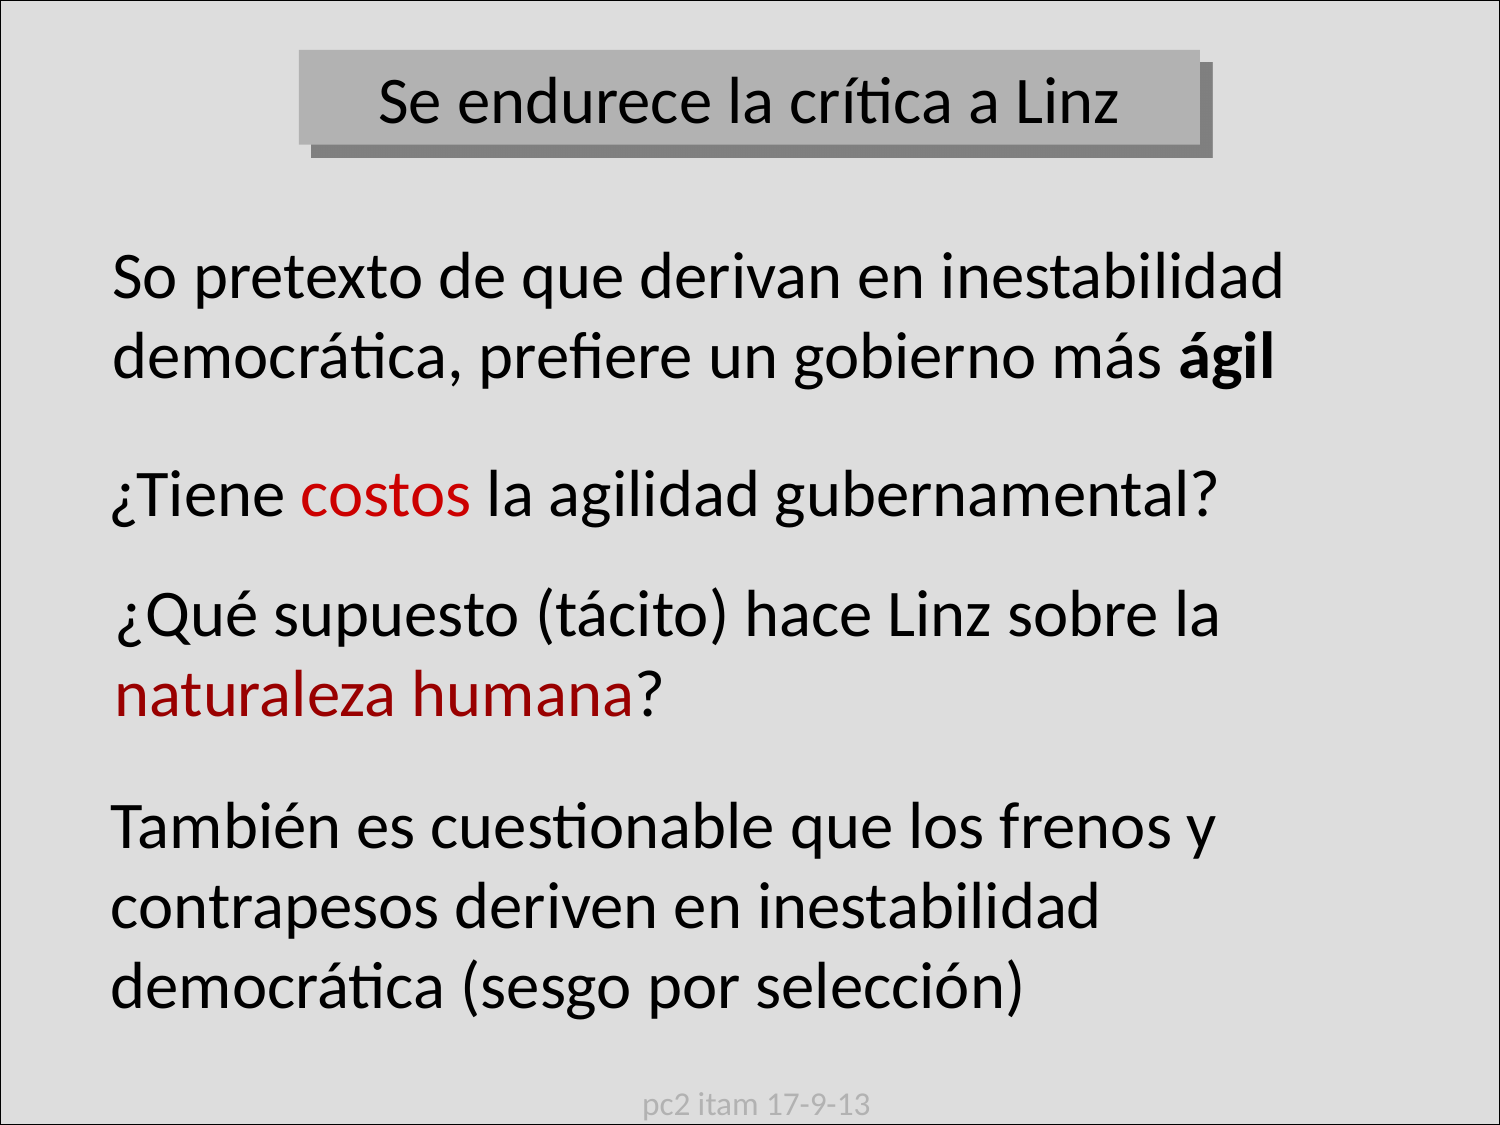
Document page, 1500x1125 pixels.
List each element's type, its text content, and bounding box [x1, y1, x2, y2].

text_box So pretexto de que derivan en inestabilidad democrática, prefiere un gobierno más ágil [97, 224, 1404, 400]
text_box ¿Qué supuesto (tácito) hace Linz sobre la naturaleza humana? [99, 562, 1406, 738]
text_box Se endurece la crítica a Linz [298, 49, 1200, 145]
text_box ¿Tiene costos la agilidad gubernamental? [94, 442, 1400, 538]
text_box También es cuestionable que los frenos y contrapesos deriven en inestabilidad democrática (sesgo por selección) [95, 774, 1402, 1030]
